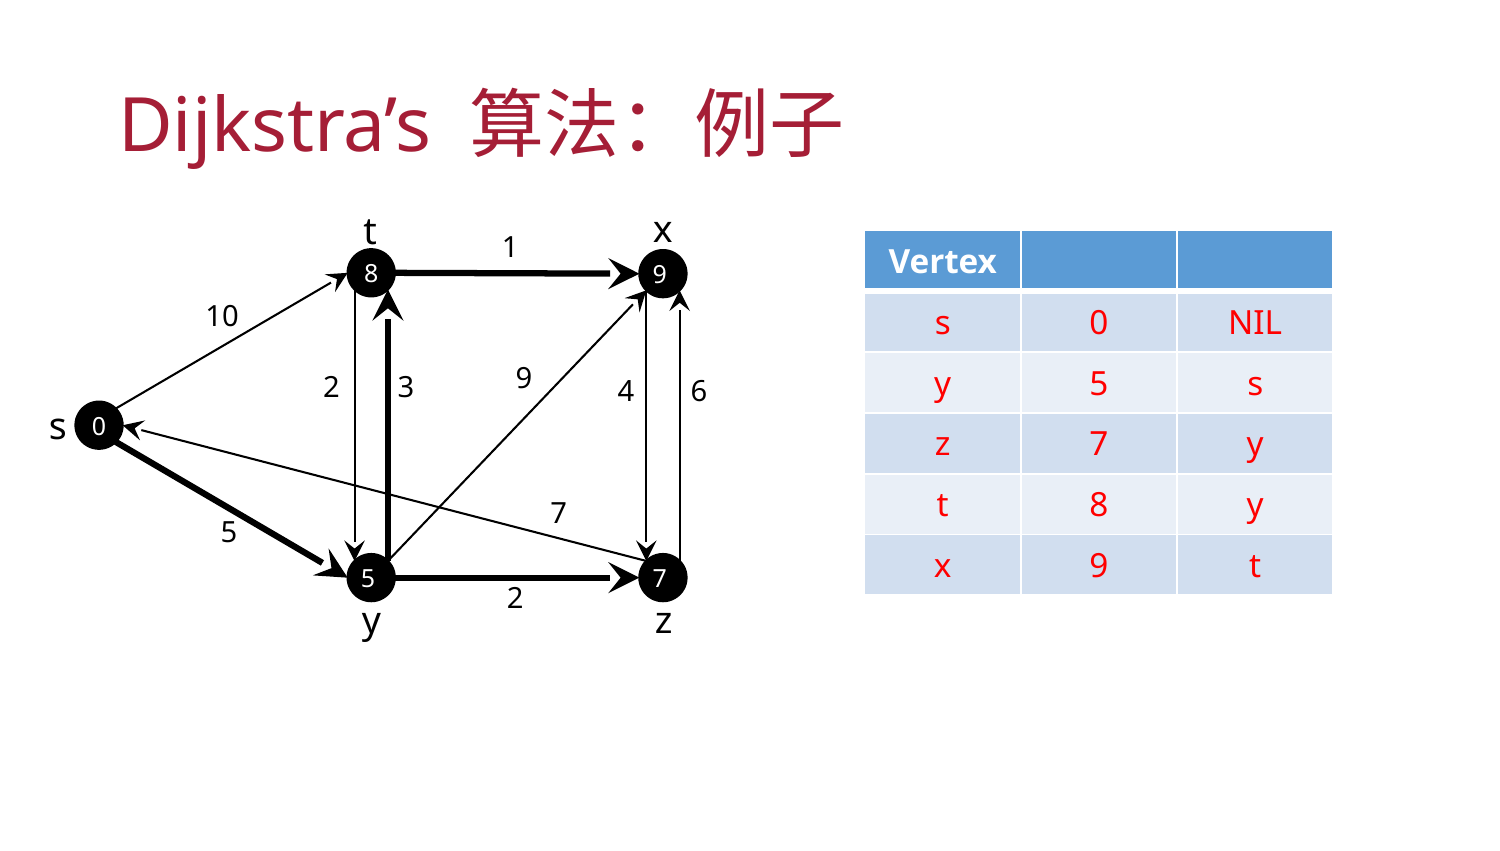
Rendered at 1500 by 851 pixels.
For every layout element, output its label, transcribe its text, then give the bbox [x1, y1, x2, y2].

text_box 6 [680, 364, 723, 415]
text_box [115, 441, 348, 578]
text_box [115, 272, 348, 409]
text_box y [347, 588, 396, 649]
text_box x [638, 198, 688, 258]
text_box t [348, 199, 392, 260]
text_box 0 [82, 400, 124, 450]
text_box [122, 425, 647, 561]
text_box 1 [487, 220, 534, 271]
text_box 9 [638, 258, 688, 299]
text_box s [34, 394, 82, 455]
text_box 6 [675, 364, 679, 415]
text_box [387, 290, 646, 425]
text_box 5 [346, 561, 396, 588]
text_box z [640, 588, 688, 649]
text_box 8 [346, 259, 396, 298]
title Dijkstra’s 算法：例子 [103, 45, 1397, 210]
text_box 7 [638, 552, 688, 588]
text_box 2 [308, 361, 354, 411]
text_box 3 [382, 361, 387, 411]
text_box 2 [492, 571, 539, 577]
text_box 2 [492, 578, 539, 622]
